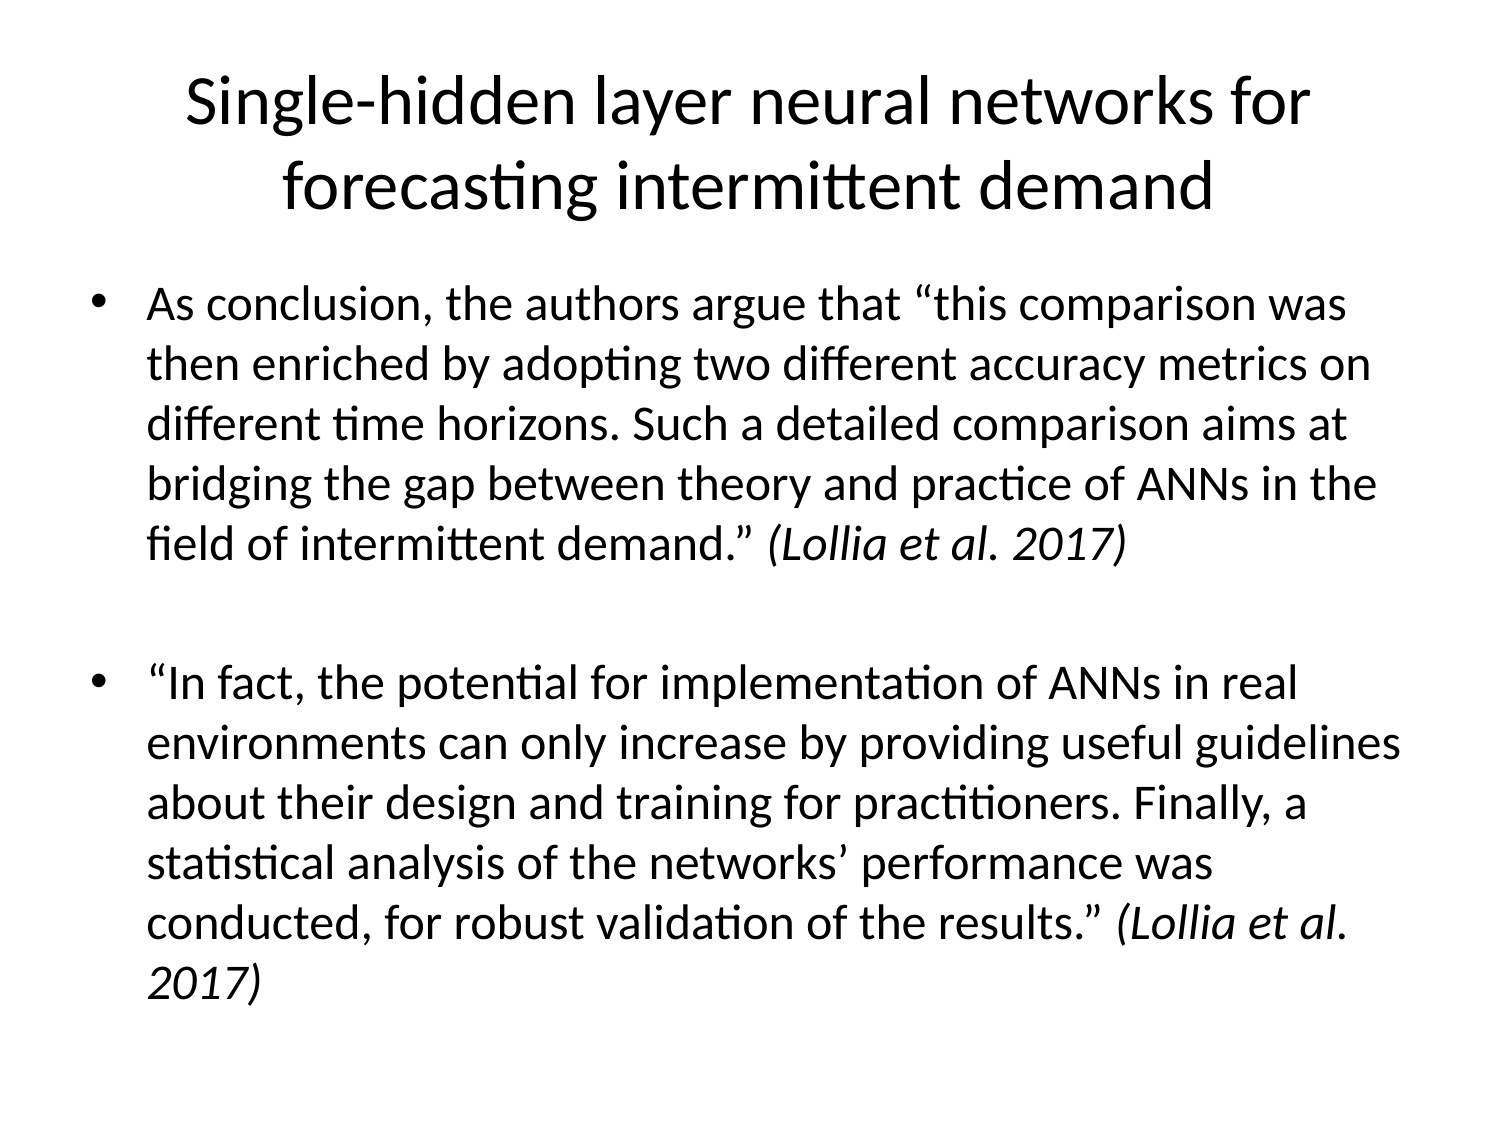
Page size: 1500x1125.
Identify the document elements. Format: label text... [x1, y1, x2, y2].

list As conclusion, the authors argue that “this comparison was then enriched by adopting two different accuracy metrics on different time horizons. Such a detailed comparison aims at bridging the gap between theory and practice of ANNs in the field of intermittent demand.” (Lollia et al. 2017) “In fact, the potential for implementation of ANNs in real environments can only increase by providing useful guidelines about their design and training for practitioners. Finally, a statistical analysis of the networks’ performance was conducted, for robust validation of the results.” (Lollia et al. 2017) [75, 262, 1425, 1005]
title Single-hidden layer neural networks for forecasting intermittent demand [75, 45, 1425, 233]
